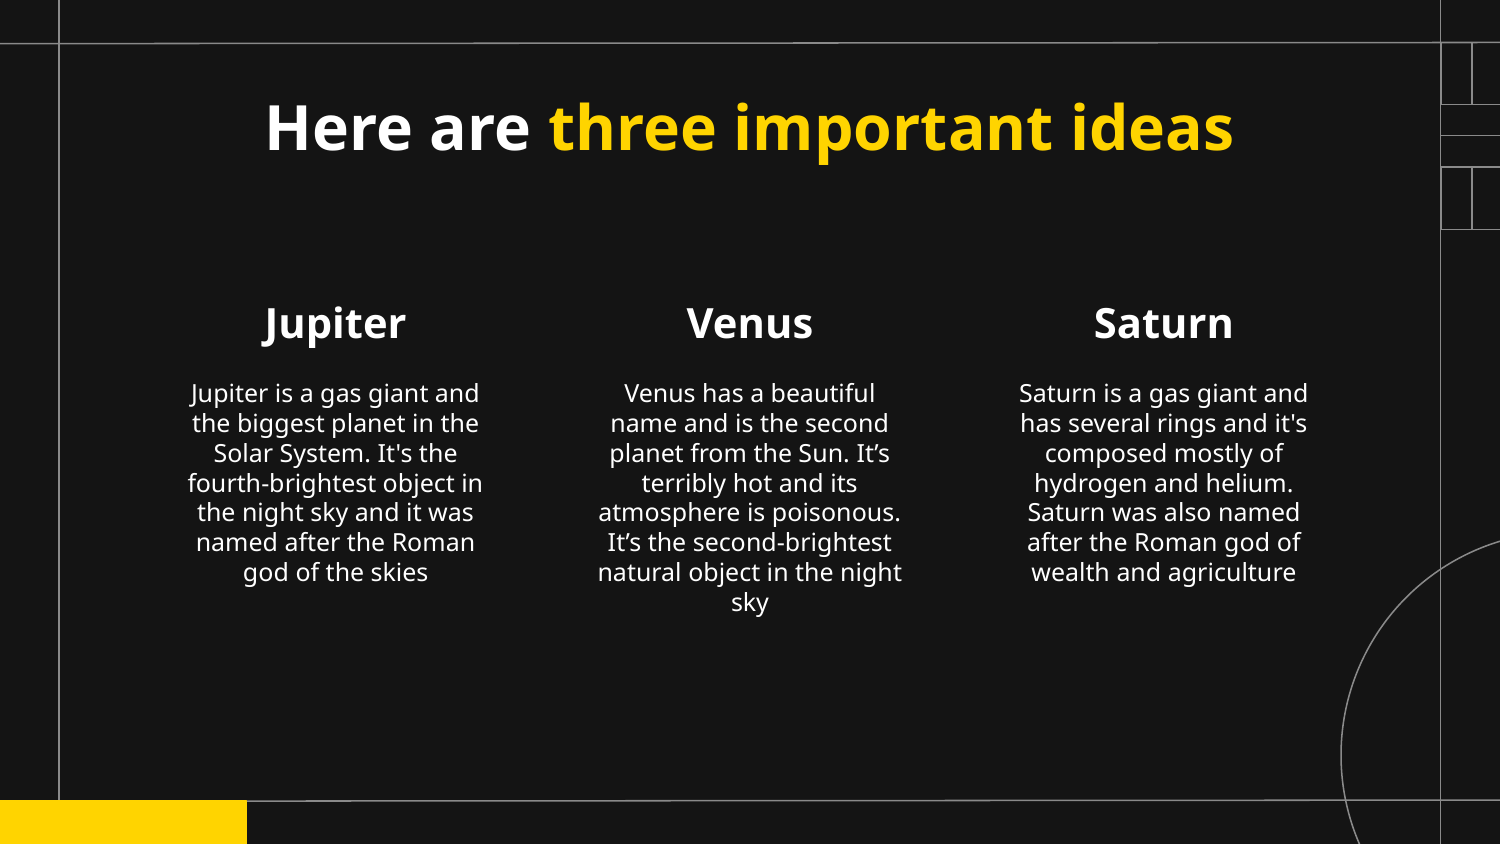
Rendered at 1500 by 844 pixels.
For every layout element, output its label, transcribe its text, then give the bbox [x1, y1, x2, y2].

subtitle Jupiter is a gas giant and the biggest planet in the Solar System. It's the fourth-brightest object in the night sky and it was named after the Roman god of the skies [158, 363, 513, 611]
subtitle Jupiter [158, 285, 513, 363]
subtitle Venus has a beautiful name and is the second planet from the Sun. It’s terribly hot and its atmosphere is poisonous. It’s the second-brightest natural object in the night sky [573, 363, 927, 611]
subtitle Saturn is a gas giant and has several rings and it's composed mostly of hydrogen and helium. Saturn was also named after the Roman god of wealth and agriculture [987, 363, 1342, 611]
subtitle Saturn [987, 285, 1342, 363]
title Here are three important ideas [118, 72, 1382, 167]
subtitle Venus [573, 285, 927, 363]
